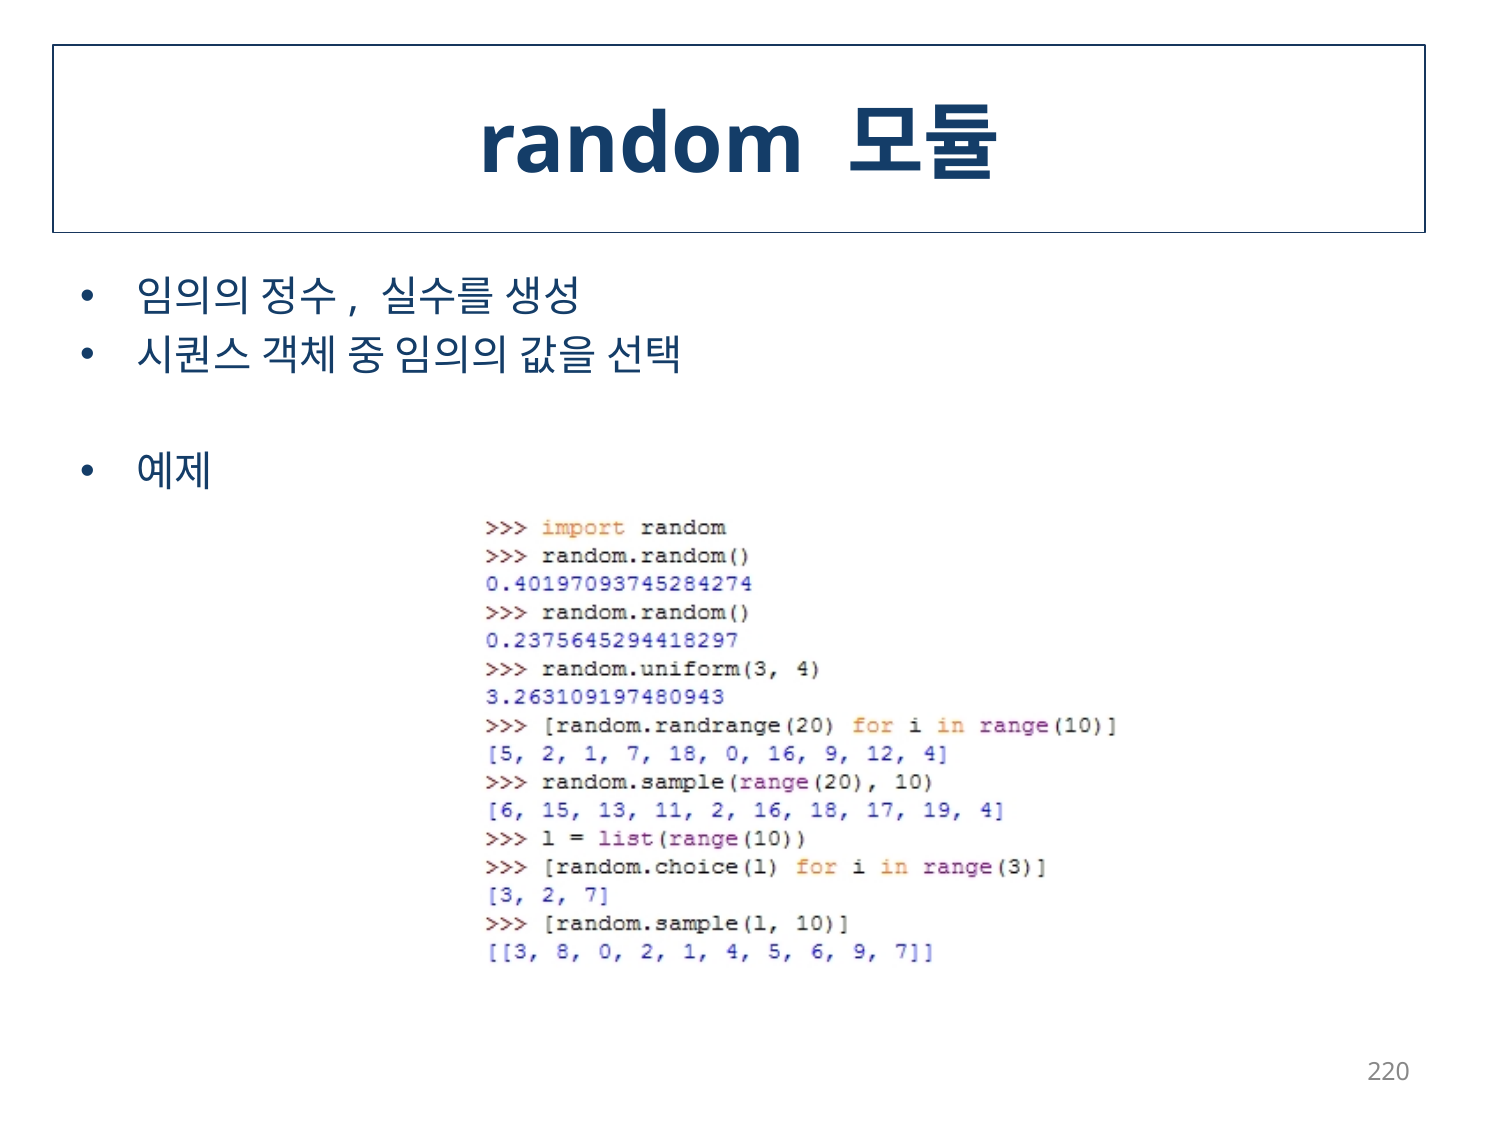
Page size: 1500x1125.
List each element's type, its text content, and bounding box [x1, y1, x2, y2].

picture [480, 515, 1244, 971]
list 임의의 정수, 실수를 생성 시퀀스 객체 중 임의의 값을 선택 예제 [64, 262, 1425, 1005]
slide_number 220 [1074, 1042, 1425, 1103]
title random 모듈 [52, 44, 1426, 233]
